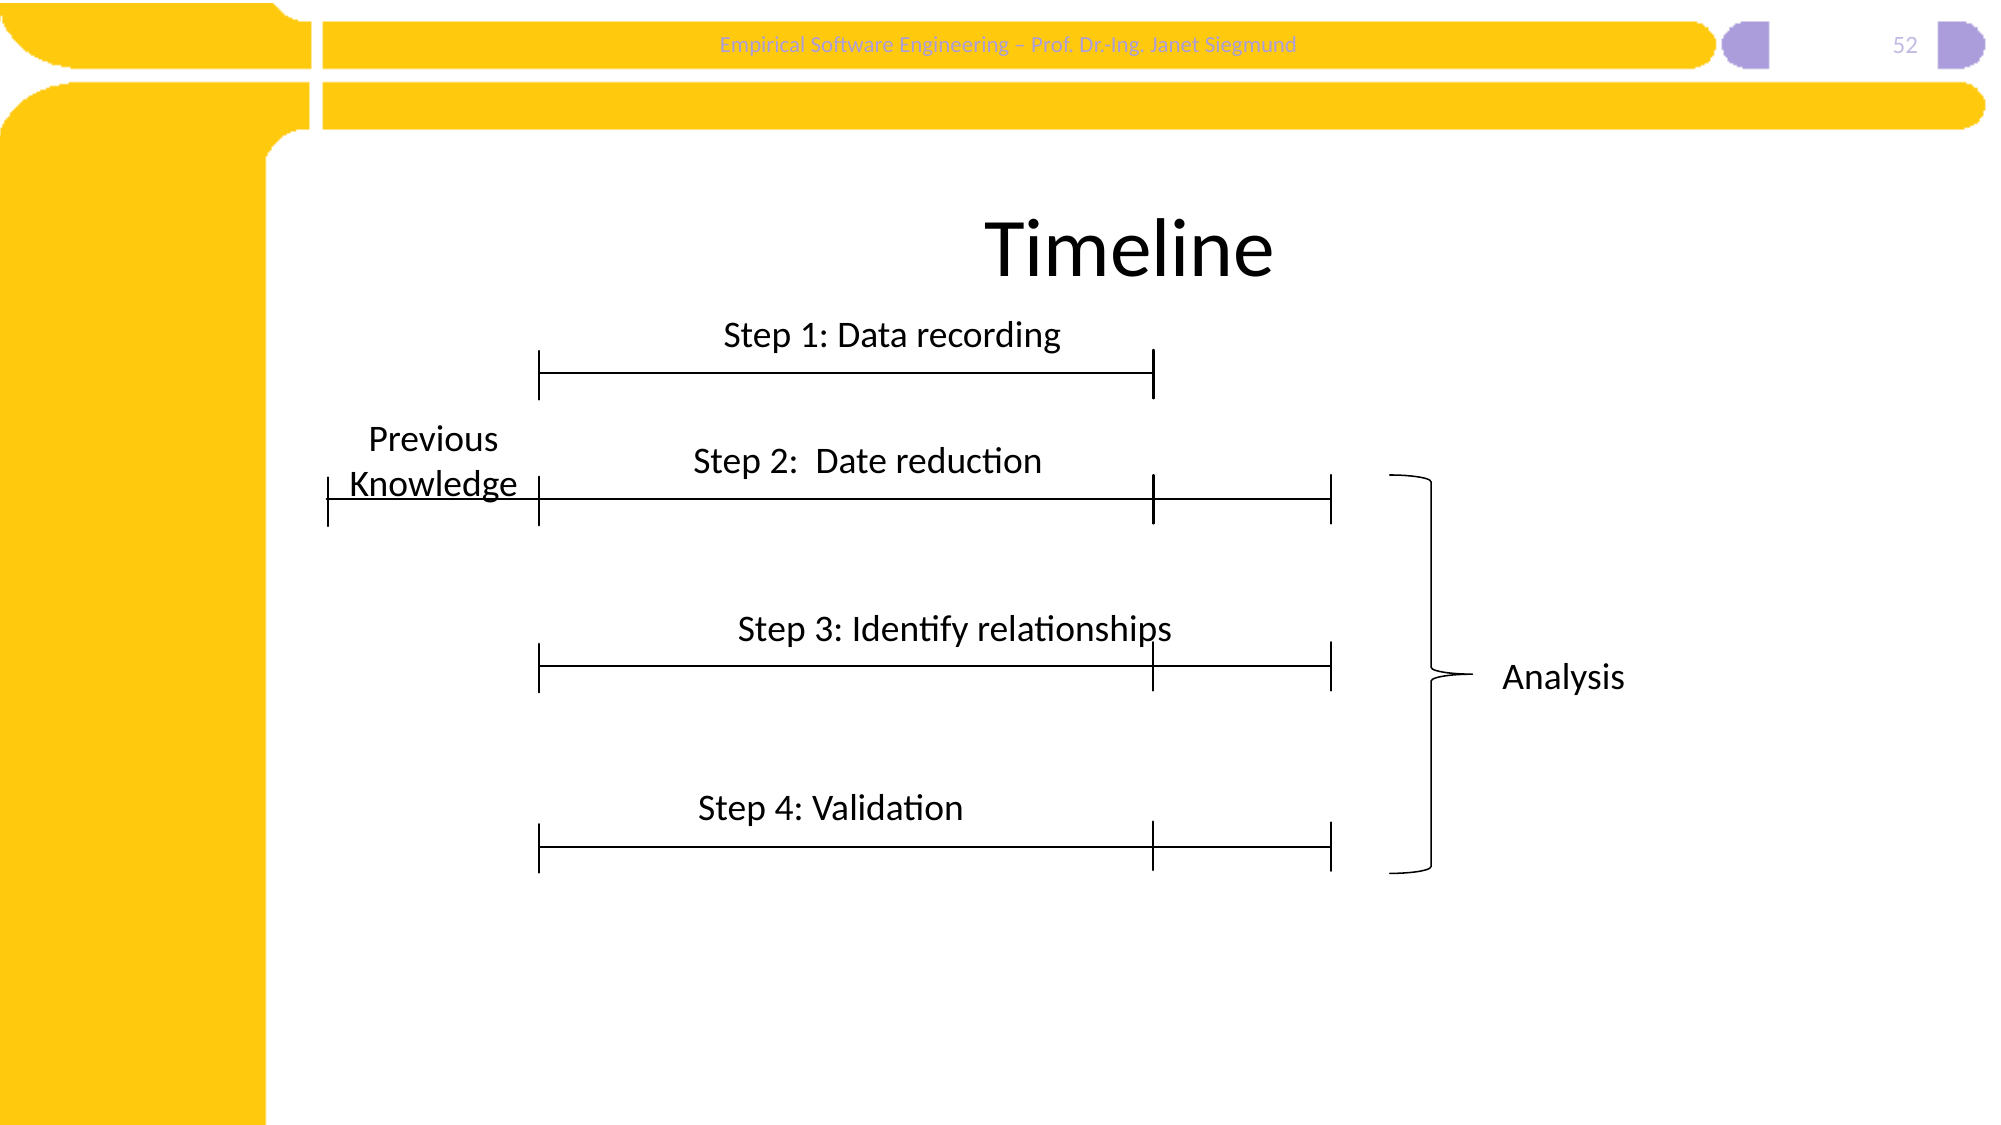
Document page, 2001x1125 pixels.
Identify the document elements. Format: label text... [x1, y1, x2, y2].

picture [0, 3, 1999, 1125]
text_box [539, 349, 1154, 400]
text_box Step 3: Identify relationships [649, 583, 1262, 640]
text_box Step 1: Data recording [638, 289, 1147, 348]
text_box Step 2: Date reduction [595, 415, 1142, 473]
text_box Previous Knowledge [326, 415, 541, 474]
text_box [326, 474, 1153, 527]
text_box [1154, 822, 1331, 873]
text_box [539, 822, 1152, 873]
text_box Analysis [1459, 631, 1669, 718]
text_box Step 4: Validation [625, 762, 1038, 820]
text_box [539, 641, 1152, 693]
title Timeline [267, 149, 1993, 338]
text_box [1388, 474, 1459, 875]
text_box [1154, 474, 1331, 527]
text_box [1154, 641, 1331, 693]
slide_number 52 [1767, 20, 1934, 67]
